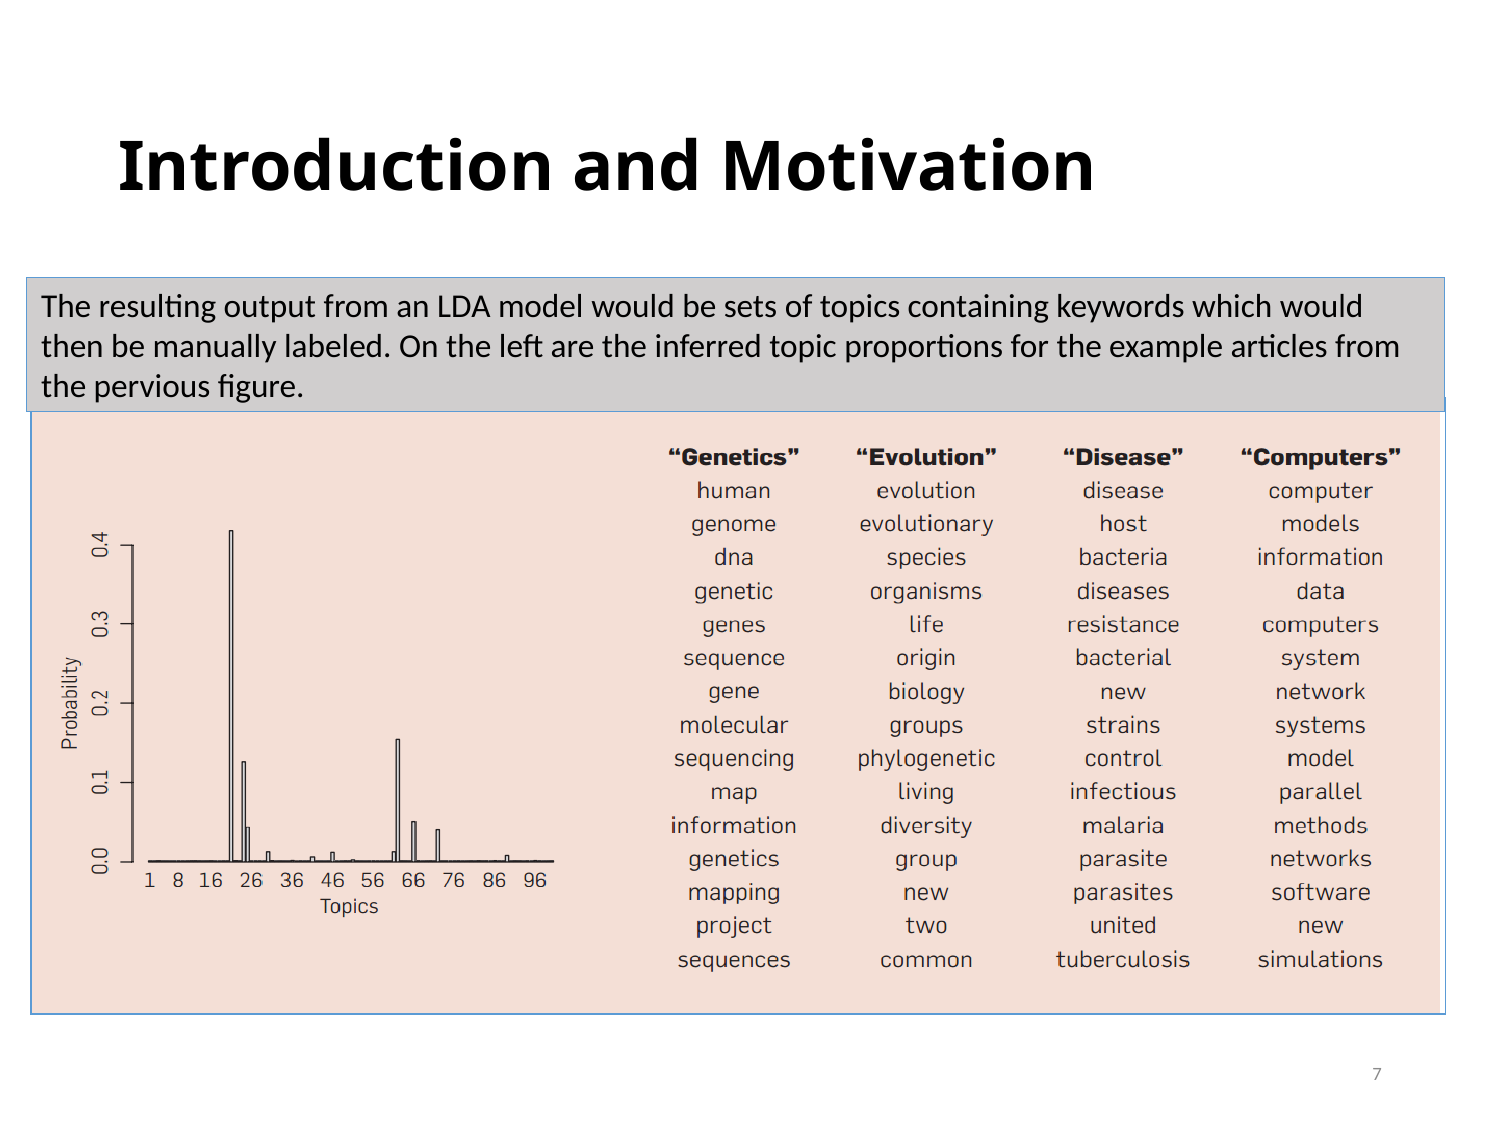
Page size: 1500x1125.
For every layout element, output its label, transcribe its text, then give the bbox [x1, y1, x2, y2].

title Introduction and Motivation [103, 59, 1397, 277]
slide_number 7 [1059, 1042, 1397, 1103]
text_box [26, 277, 1445, 1014]
